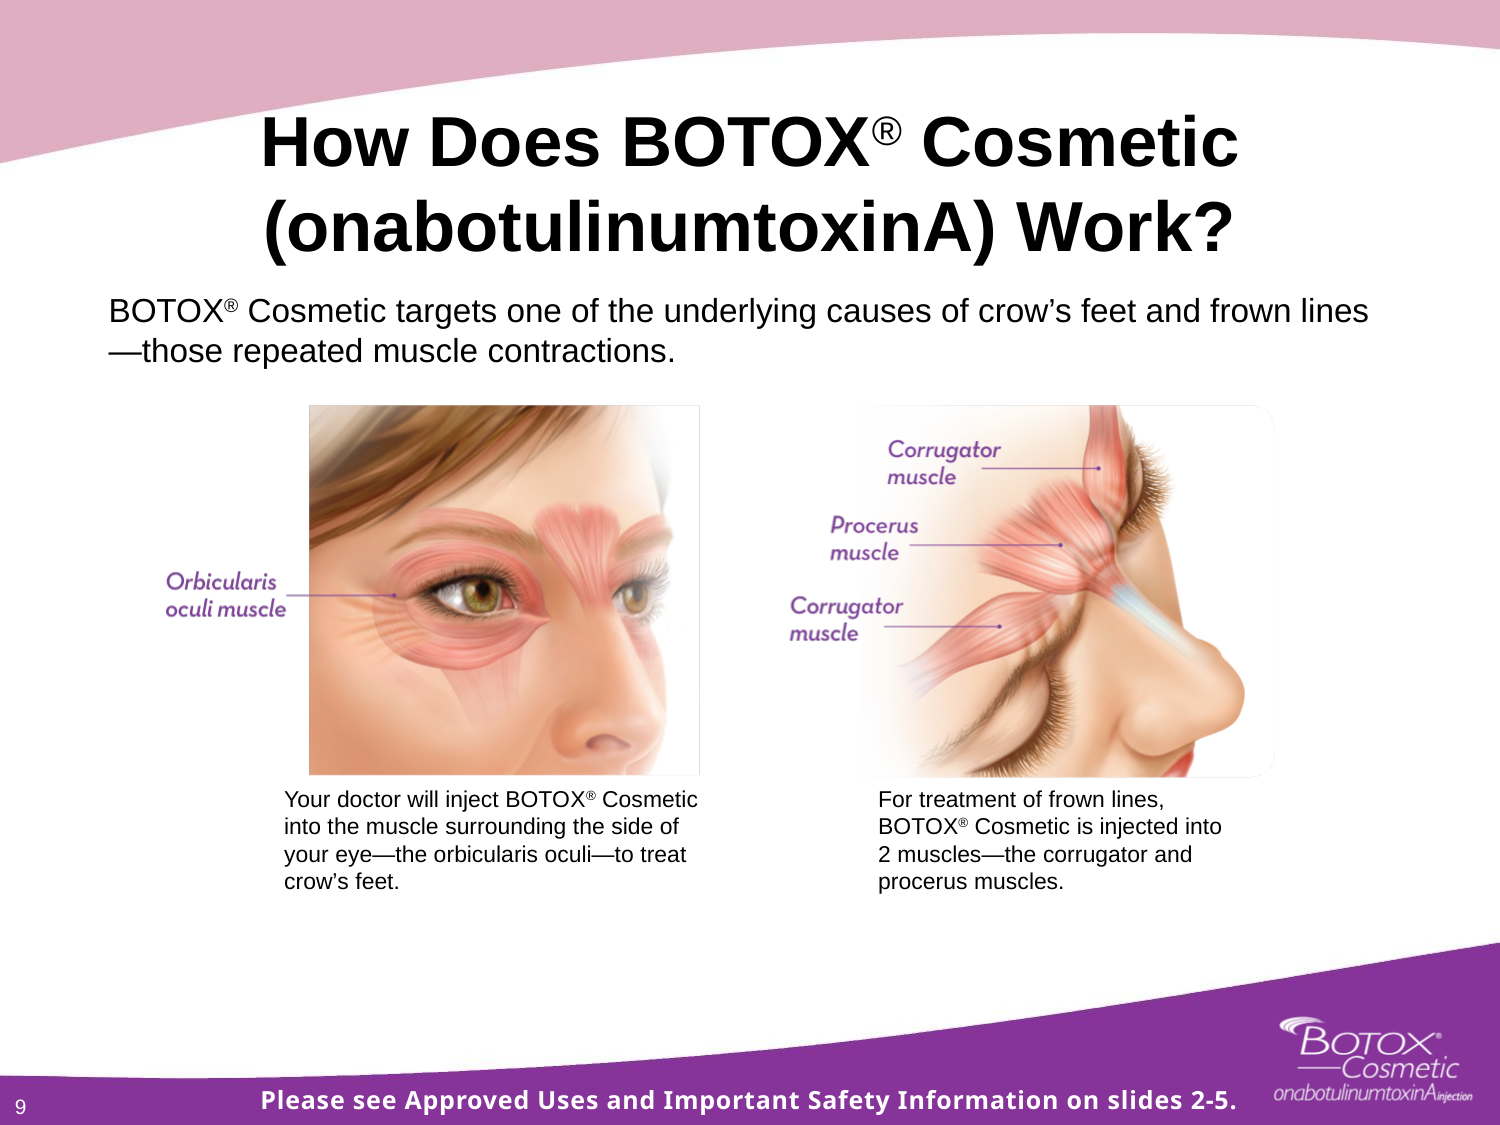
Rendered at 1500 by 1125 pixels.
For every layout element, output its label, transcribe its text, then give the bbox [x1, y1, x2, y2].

title How Does BOTOX® Cosmetic (onabotulinumtoxinA) Work? [75, 87, 1425, 275]
picture [0, 0, 1500, 1077]
list BOTOX® Cosmetic targets one of the underlying causes of crow’s feet and frown lines—those repeated muscle contractions. [93, 281, 1409, 571]
text_box Please see Approved Uses and Important Safety Information on slides 2-5. [0, 1077, 1500, 1123]
text_box Your doctor will inject BOTOX® Cosmetic into the muscle surrounding the side of your eye—the orbicularis oculi—to treat crow’s feet. [269, 846, 719, 932]
text_box For treatment of frown lines, BOTOX® Cosmetic is injected into 2 muscles—the corrugator and procerus muscles. [863, 846, 1240, 932]
